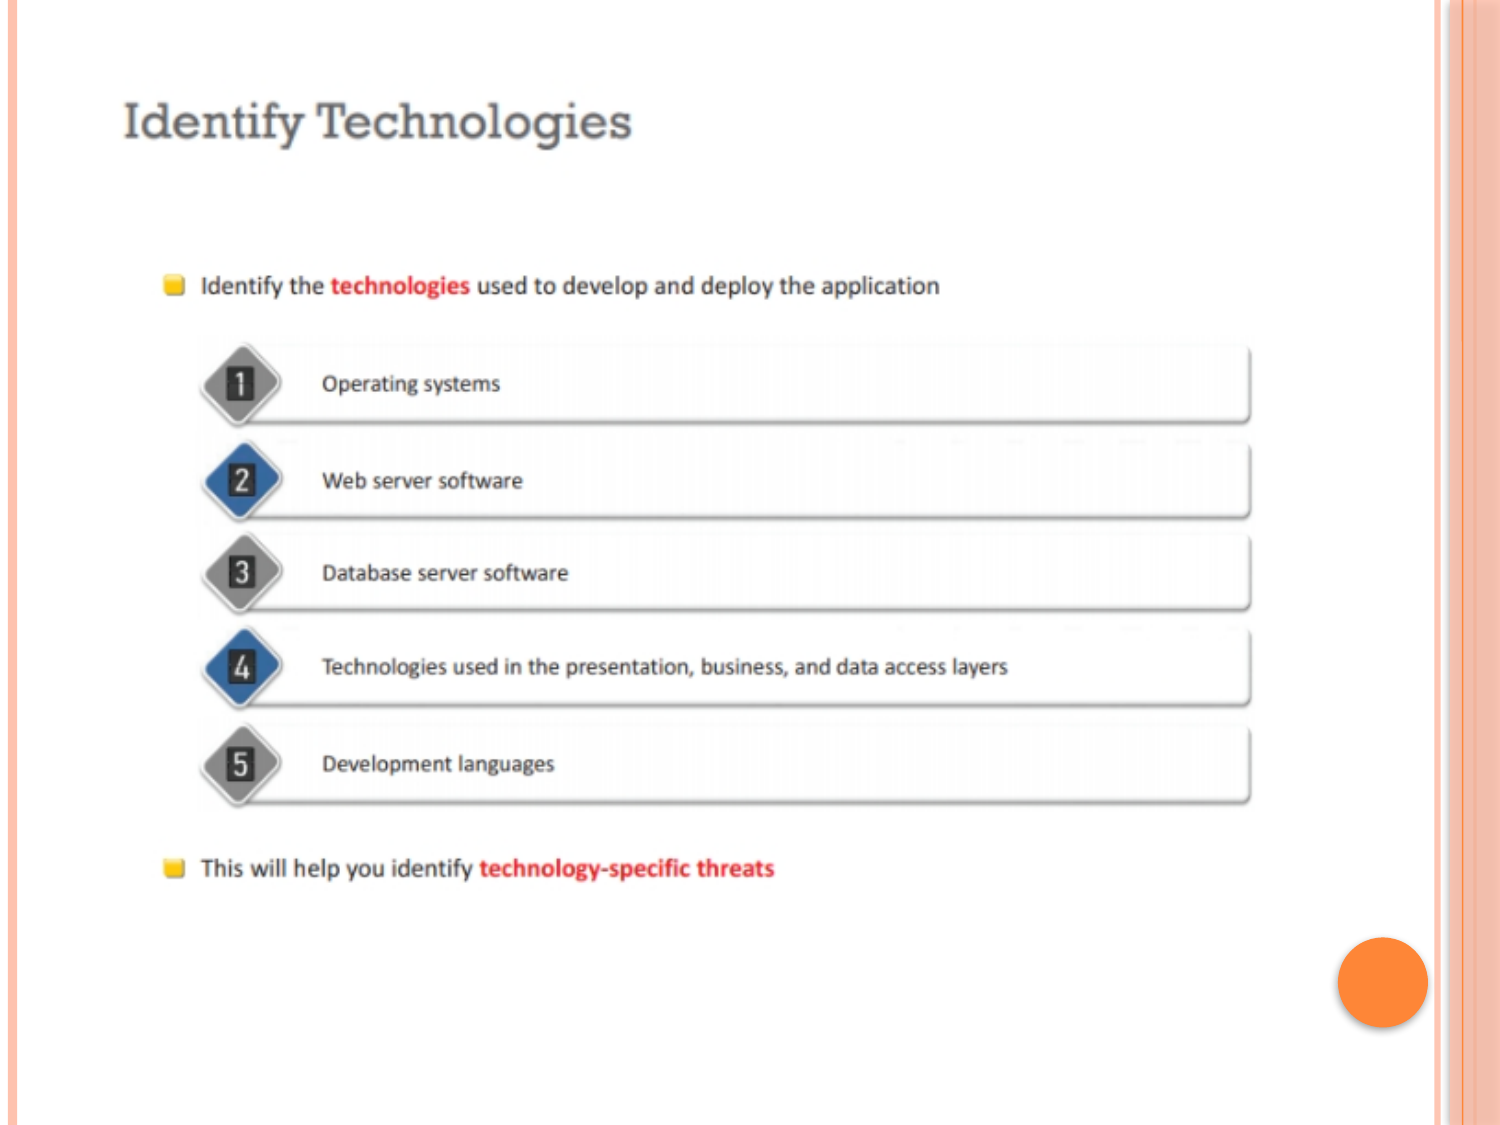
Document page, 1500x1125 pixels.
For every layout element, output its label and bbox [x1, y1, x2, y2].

picture [133, 243, 1324, 906]
picture [99, 53, 704, 183]
